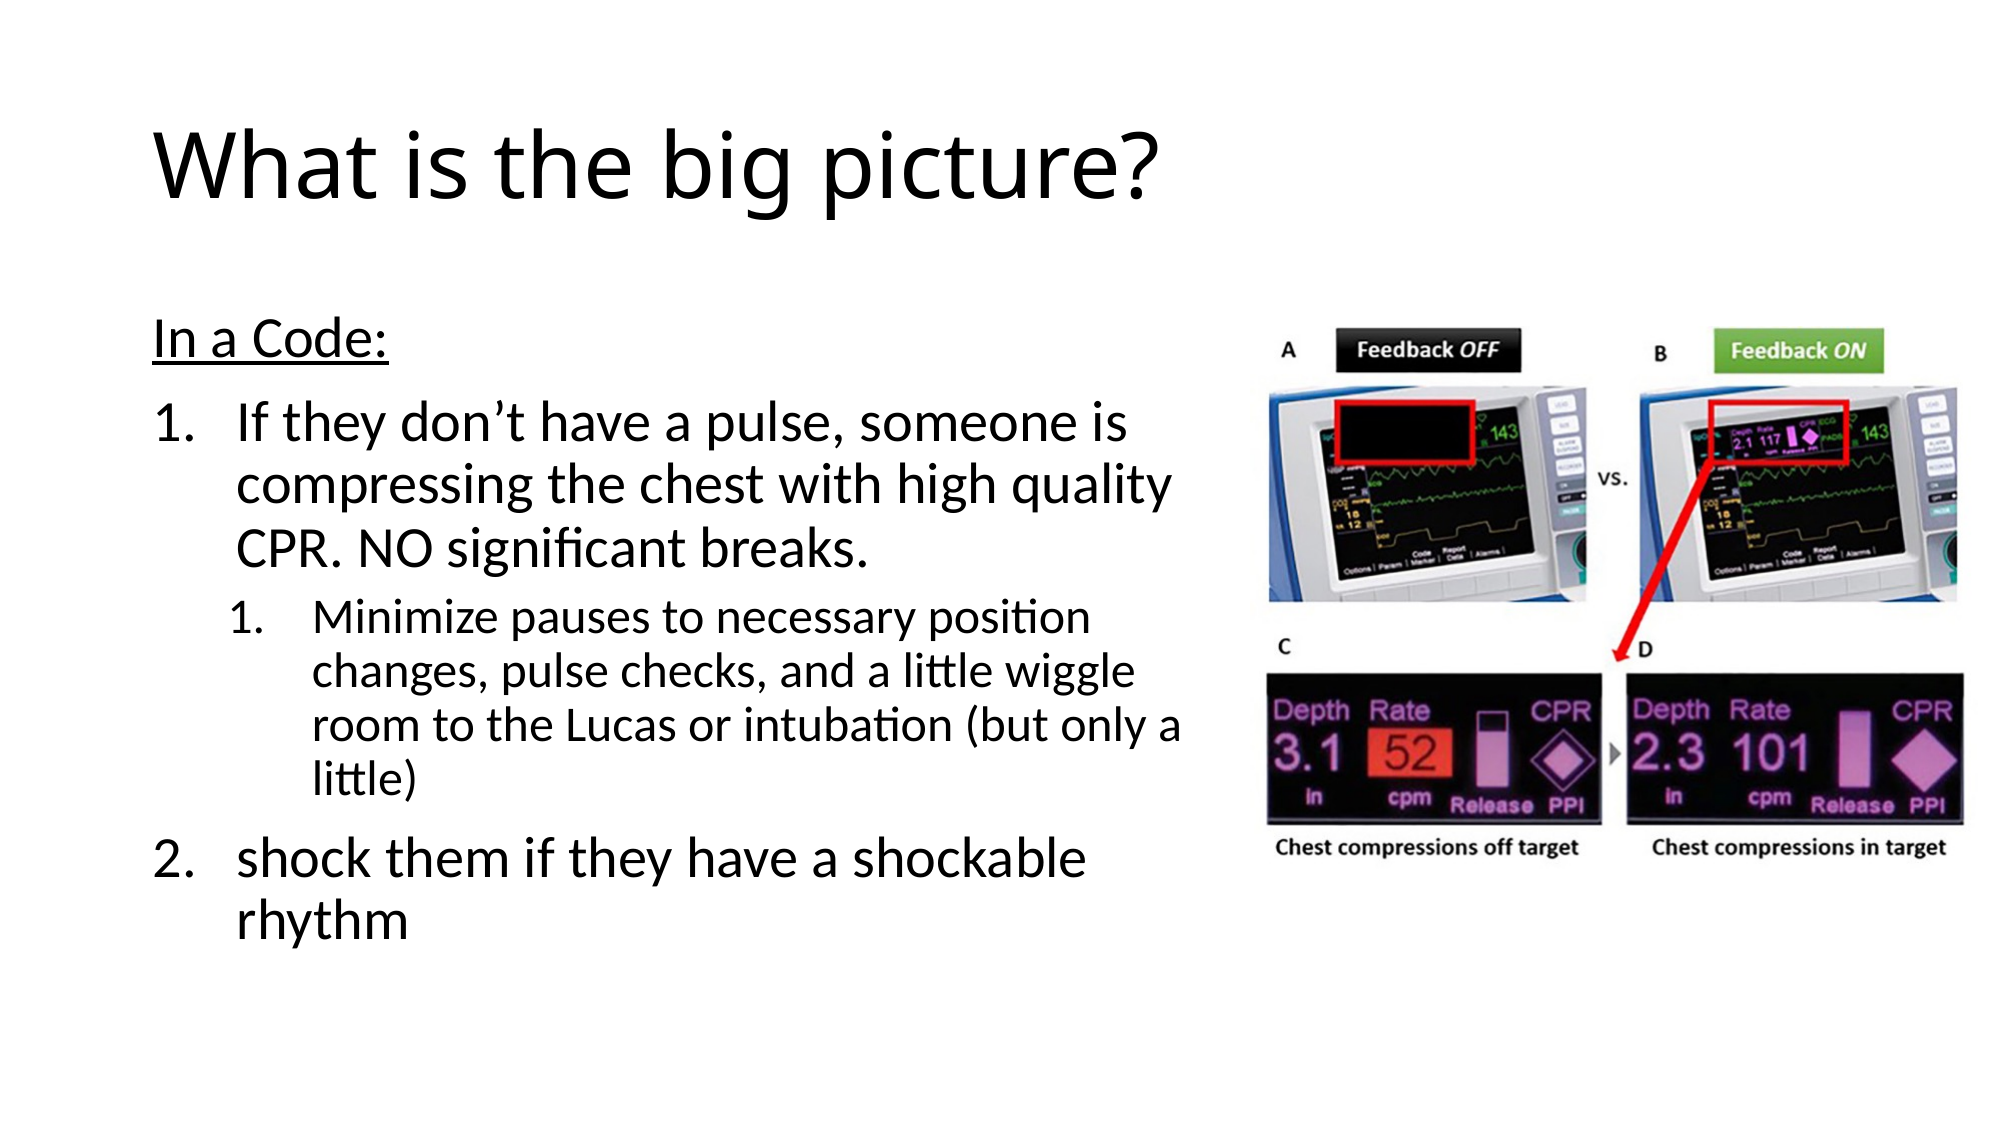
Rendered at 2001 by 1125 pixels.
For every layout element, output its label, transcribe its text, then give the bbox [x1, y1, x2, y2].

title What is the big picture? [137, 59, 1863, 278]
list In a Code: If they don’t have a pulse, someone is compressing the chest with high quality CPR. NO significant breaks. Minimize pauses to necessary position changes, pulse checks, and a little wiggle room to the Lucas or intubation (but only a little) shock them if they have a shockable rhythm [137, 299, 1211, 1014]
picture [1249, 326, 1978, 869]
